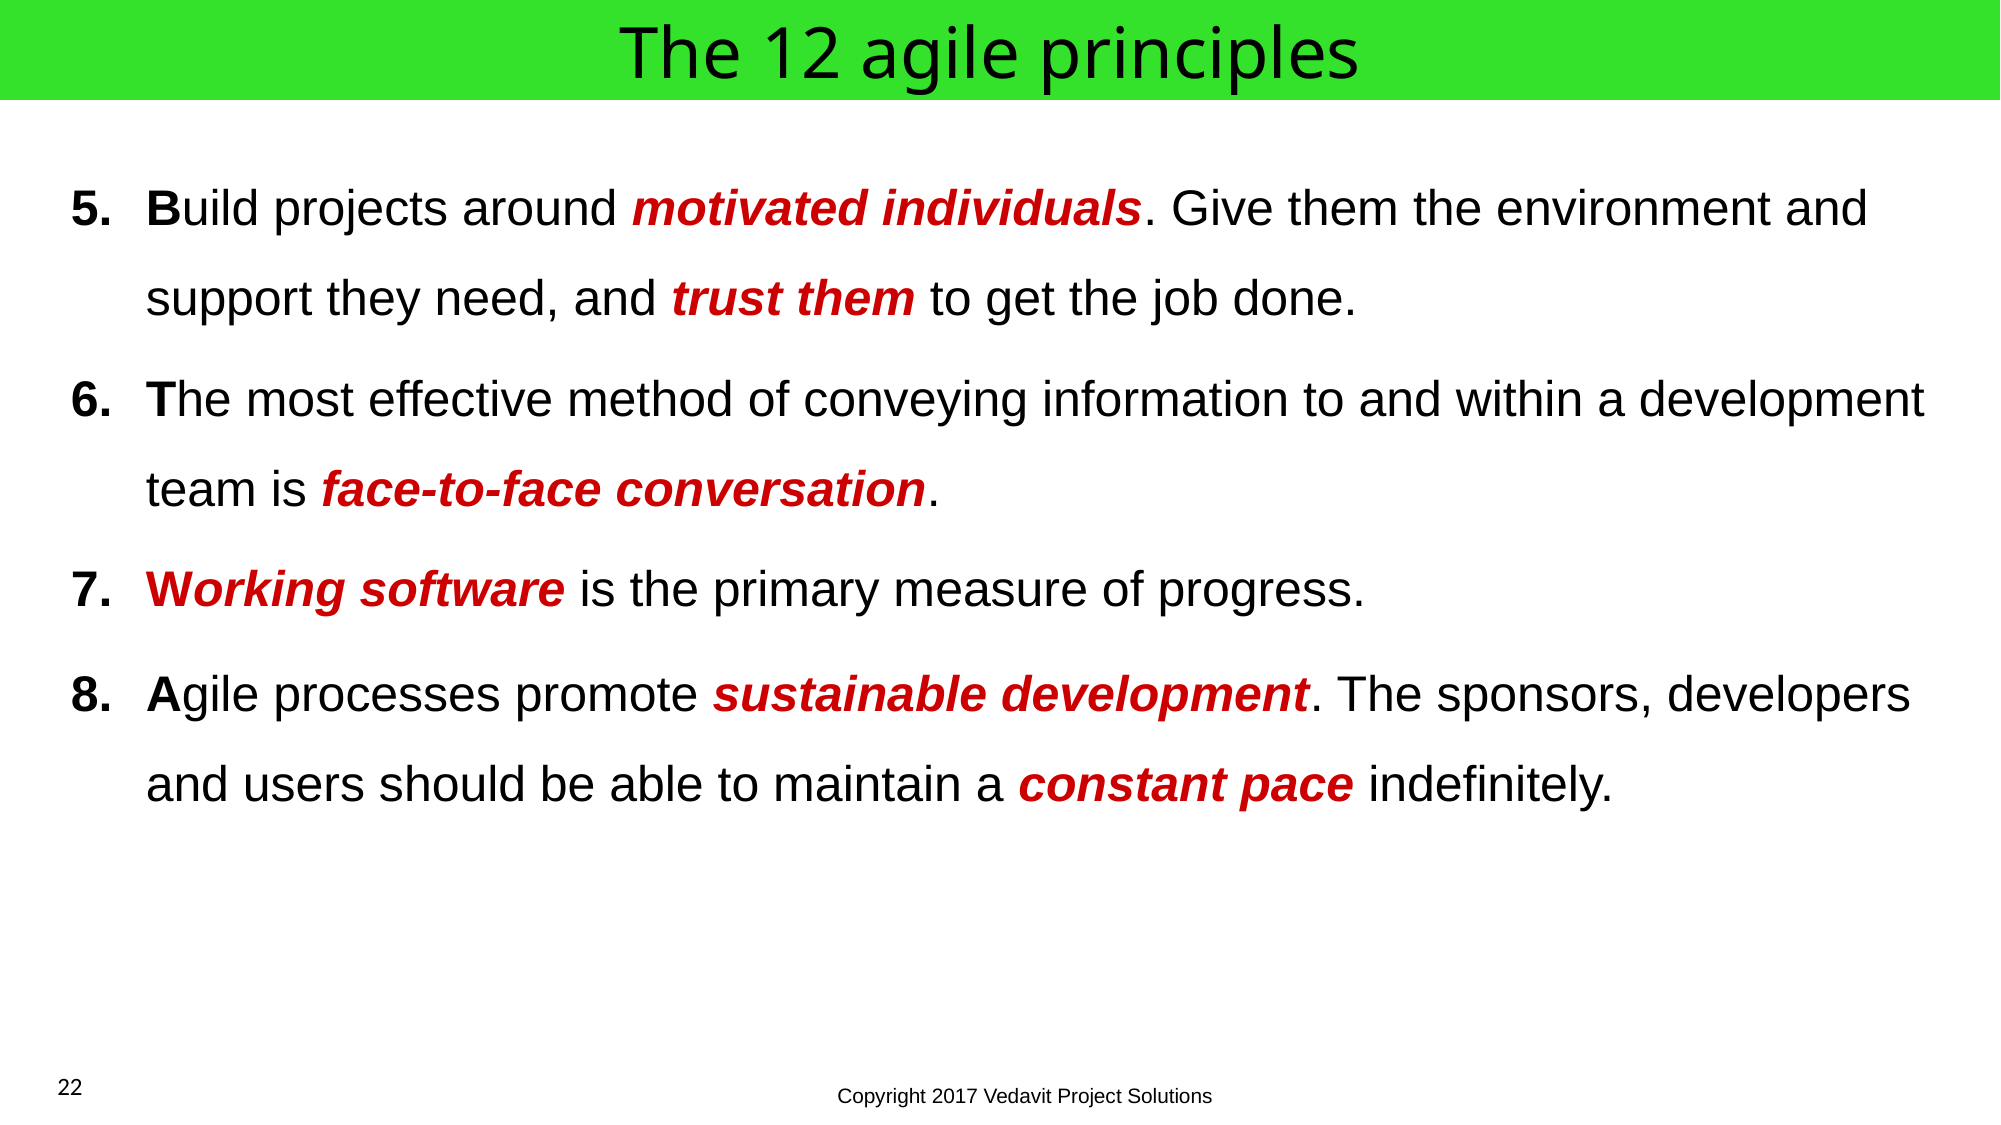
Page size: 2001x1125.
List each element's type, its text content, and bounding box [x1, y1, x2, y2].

list Build projects around motivated individuals. Give them the environment and support they need, and trust them to get the job done. The most effective method of conveying information to and within a development team is face-to-face conversation. Working software is the primary measure of progress. Agile processes promote sustainable development. The sponsors, developers and users should be able to maintain a constant pace indefinitely. [62, 137, 1938, 1013]
slide_number 22 [3, 1055, 137, 1116]
title The 12 agile principles [0, 0, 2000, 100]
